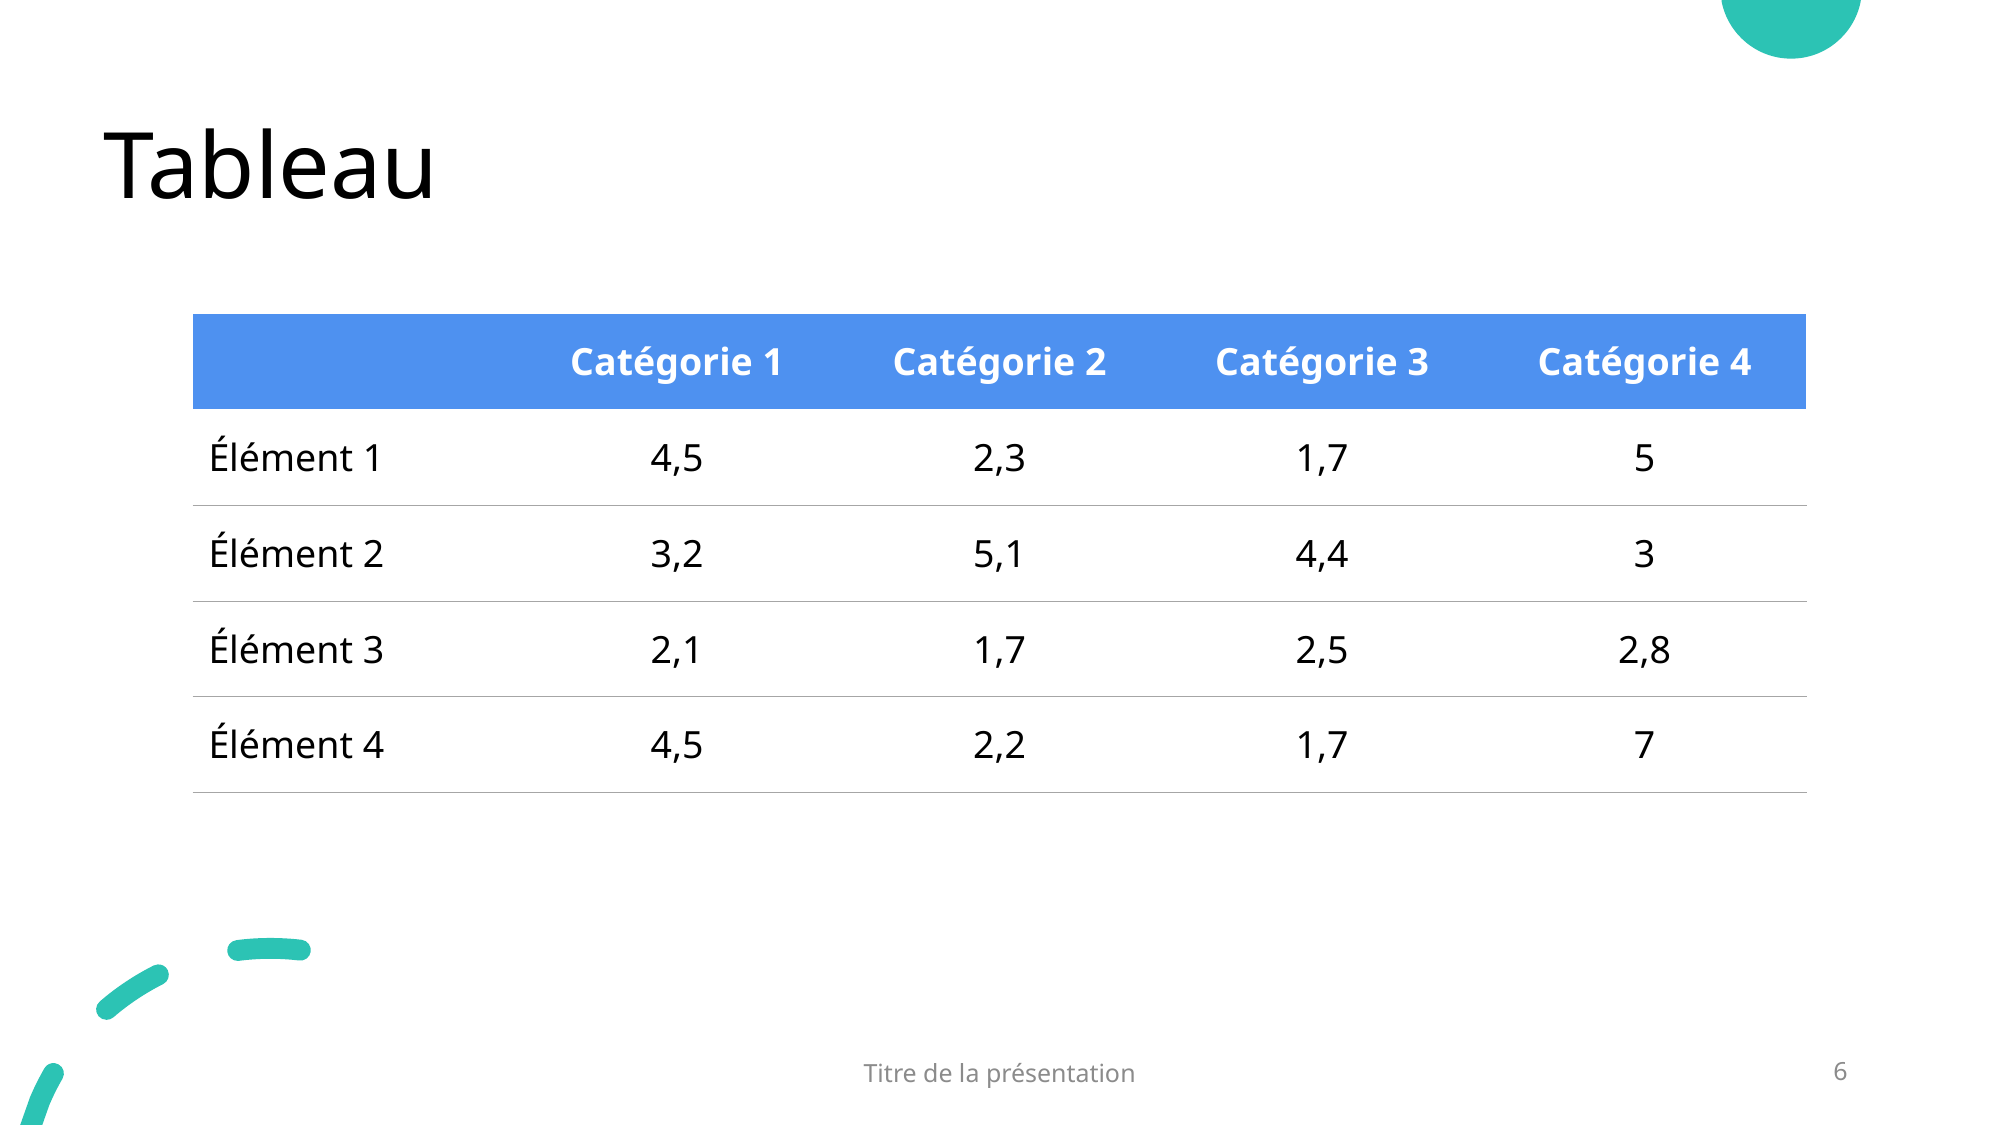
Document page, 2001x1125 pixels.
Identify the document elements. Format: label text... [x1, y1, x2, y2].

table_cell Élément 4 [194, 697, 515, 792]
table_cell 3 [1484, 506, 1805, 601]
table_cell 1,7 [1162, 409, 1483, 505]
table_cell Élément 1 [194, 409, 515, 505]
table_cell 2,2 [839, 697, 1160, 792]
table_header Catégorie 1 [516, 314, 838, 409]
table_header Catégorie 3 [1161, 314, 1483, 409]
table_cell 3,2 [517, 506, 838, 601]
table_cell 7 [1484, 697, 1805, 792]
table_header Catégorie 2 [838, 314, 1161, 409]
table_cell 2,1 [517, 602, 838, 696]
table_cell 4,5 [517, 409, 838, 505]
table_cell 2,3 [839, 409, 1160, 505]
table_cell 4,5 [517, 697, 838, 792]
slide_number 6 [1412, 1042, 1863, 1103]
table_cell 2,5 [1162, 602, 1483, 696]
table_cell 1,7 [1162, 697, 1483, 792]
table_header [193, 314, 516, 409]
table_cell 5,1 [839, 506, 1160, 601]
table_header Catégorie 4 [1483, 314, 1806, 409]
title Tableau [88, 59, 1814, 278]
table_cell 4,4 [1162, 506, 1483, 601]
table_cell 2,8 [1484, 602, 1805, 696]
table_cell 1,7 [839, 602, 1160, 696]
footer Titre de la présentation [662, 1042, 1338, 1103]
table_cell Élément 2 [194, 506, 515, 601]
table_cell 5 [1484, 409, 1805, 505]
table_cell Élément 3 [194, 602, 515, 696]
